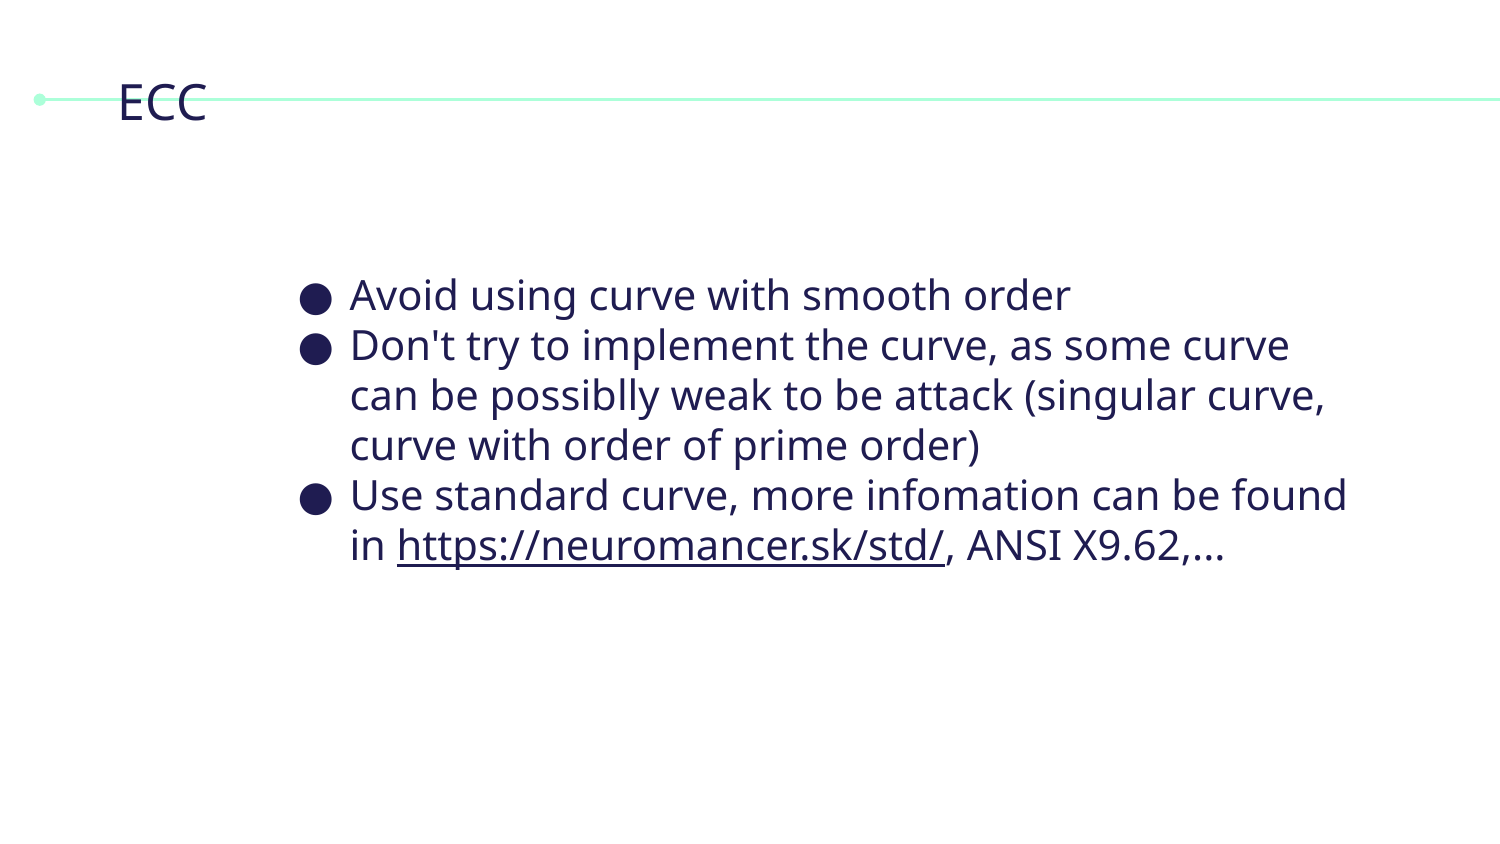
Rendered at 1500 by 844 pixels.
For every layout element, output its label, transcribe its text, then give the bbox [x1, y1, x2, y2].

title ECC [102, 55, 1101, 144]
list Avoid using curve with smooth order Don't try to implement the curve, as some curve can be possiblly weak to be attack (singular curve, curve with order of prime order) Use standard curve, more infomation can be found in https://neuromancer.sk/std/, ANSI X9.62,... [259, 253, 1384, 647]
